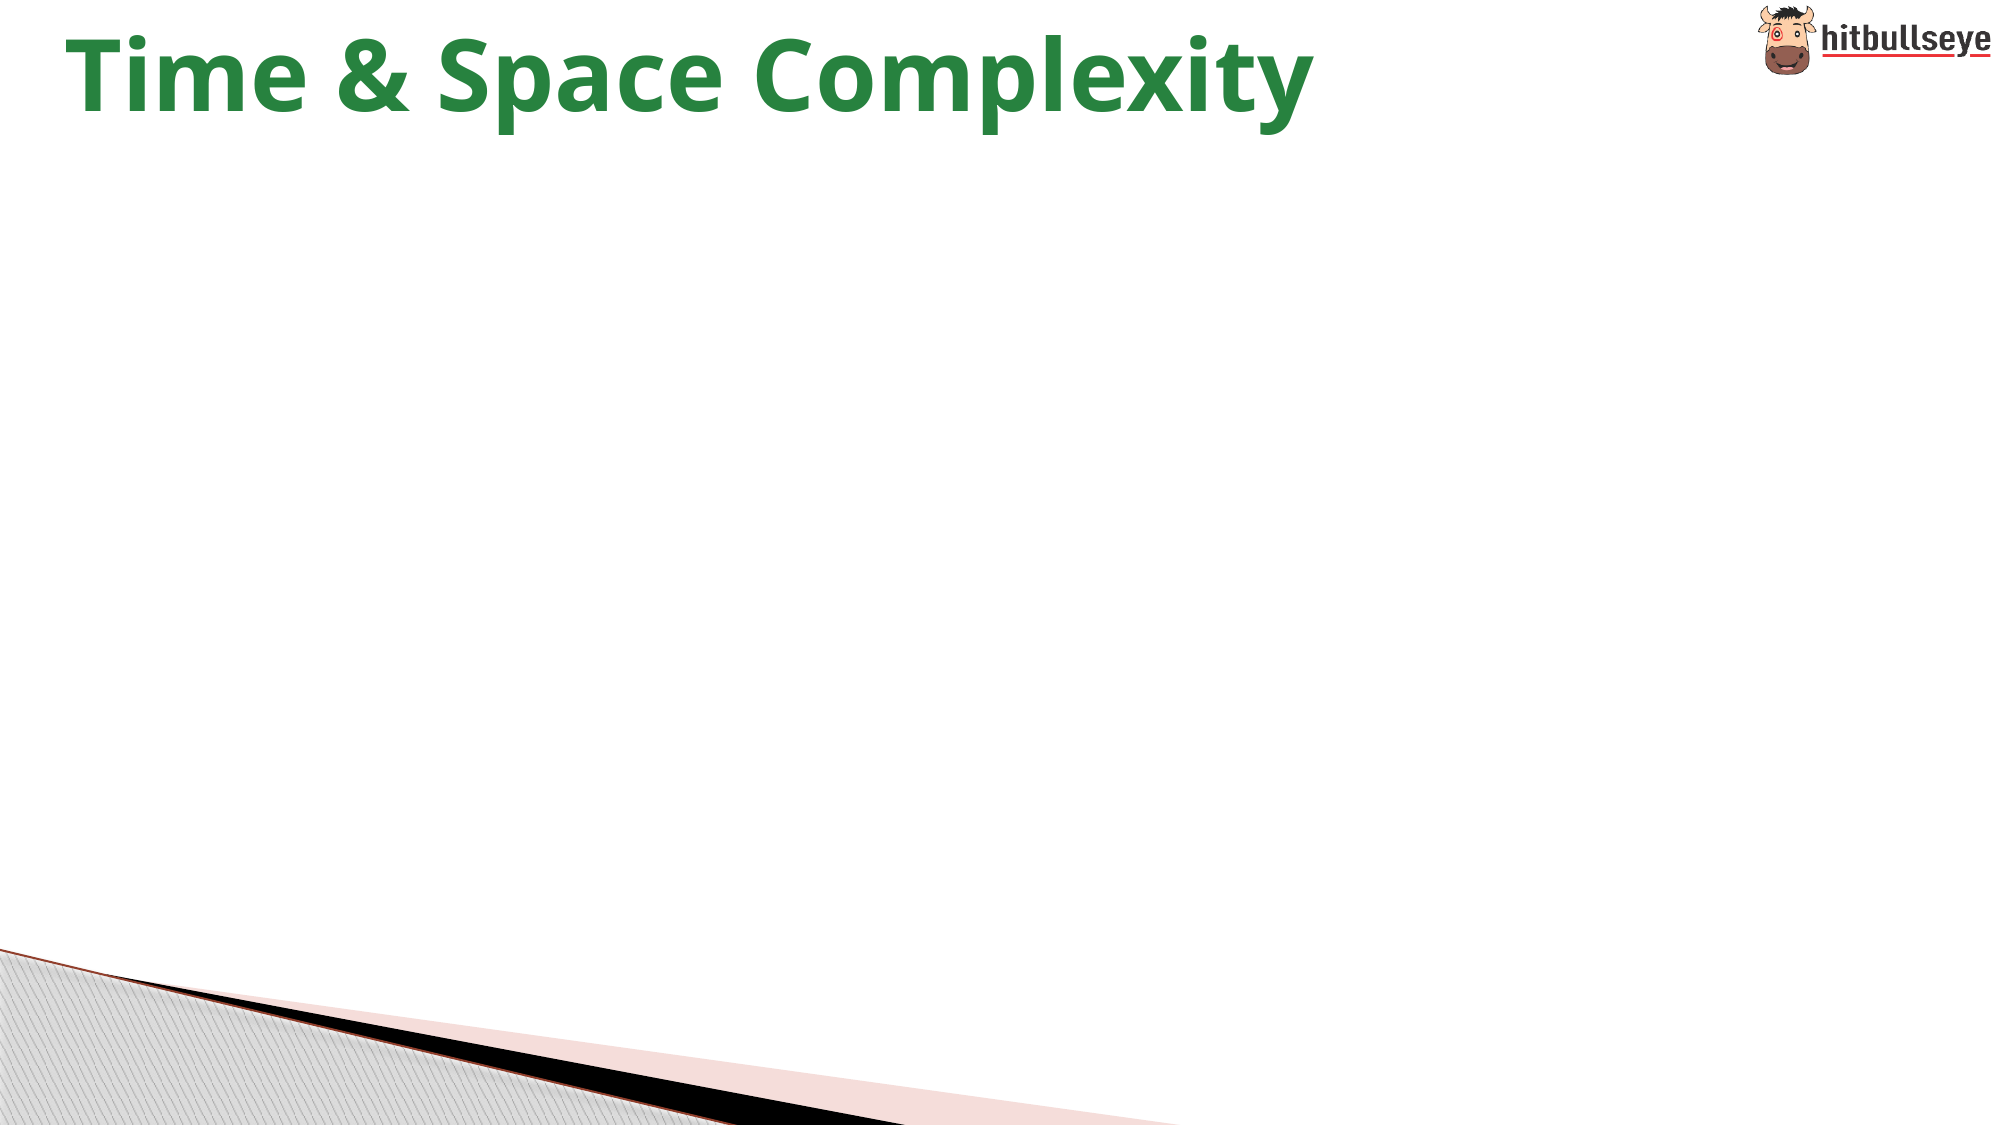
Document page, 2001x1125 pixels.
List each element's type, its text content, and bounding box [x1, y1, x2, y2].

picture [1748, 0, 2000, 81]
text_box Time & Space Complexity [49, 3, 1951, 139]
